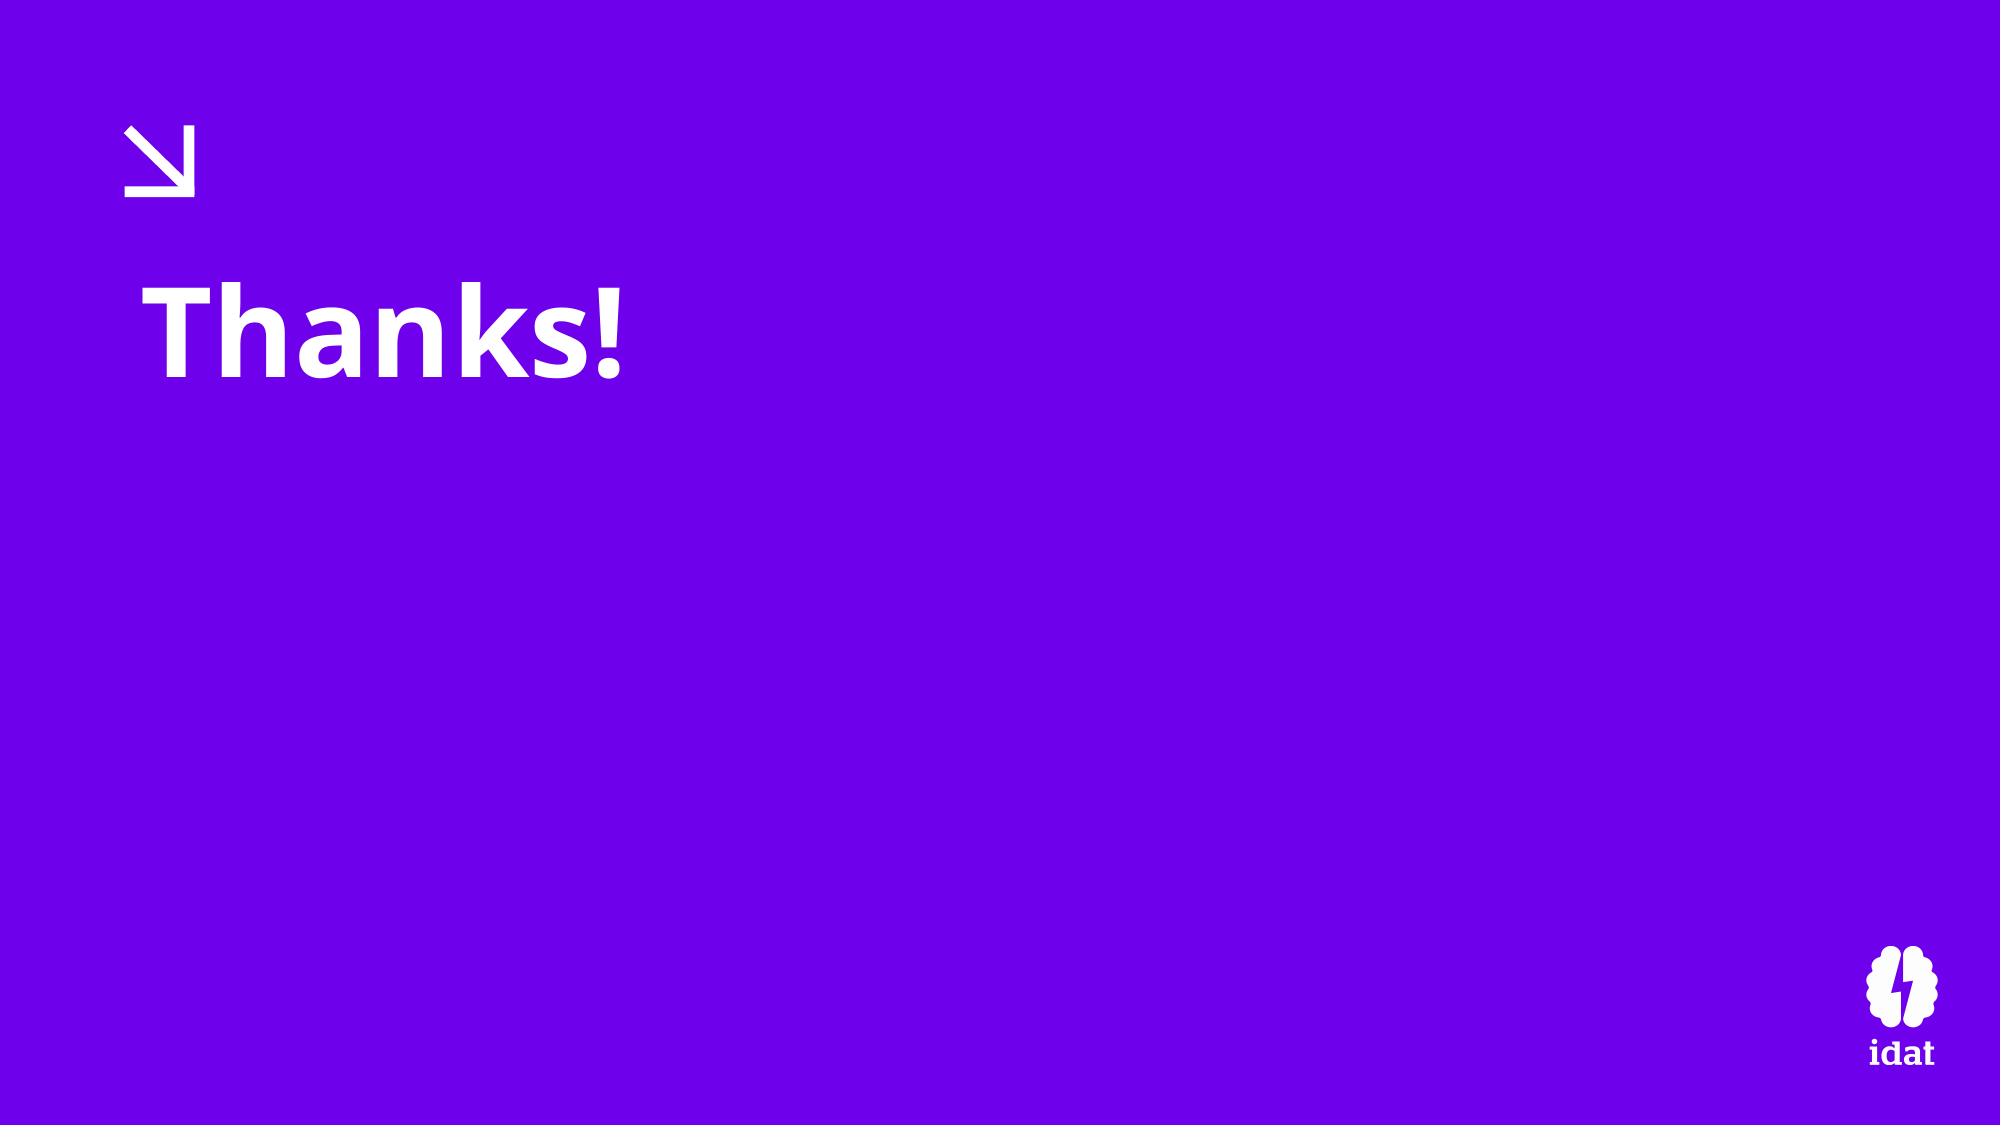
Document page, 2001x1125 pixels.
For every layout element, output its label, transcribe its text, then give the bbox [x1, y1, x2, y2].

list Thanks! [140, 252, 1145, 563]
picture [1866, 946, 1938, 1065]
